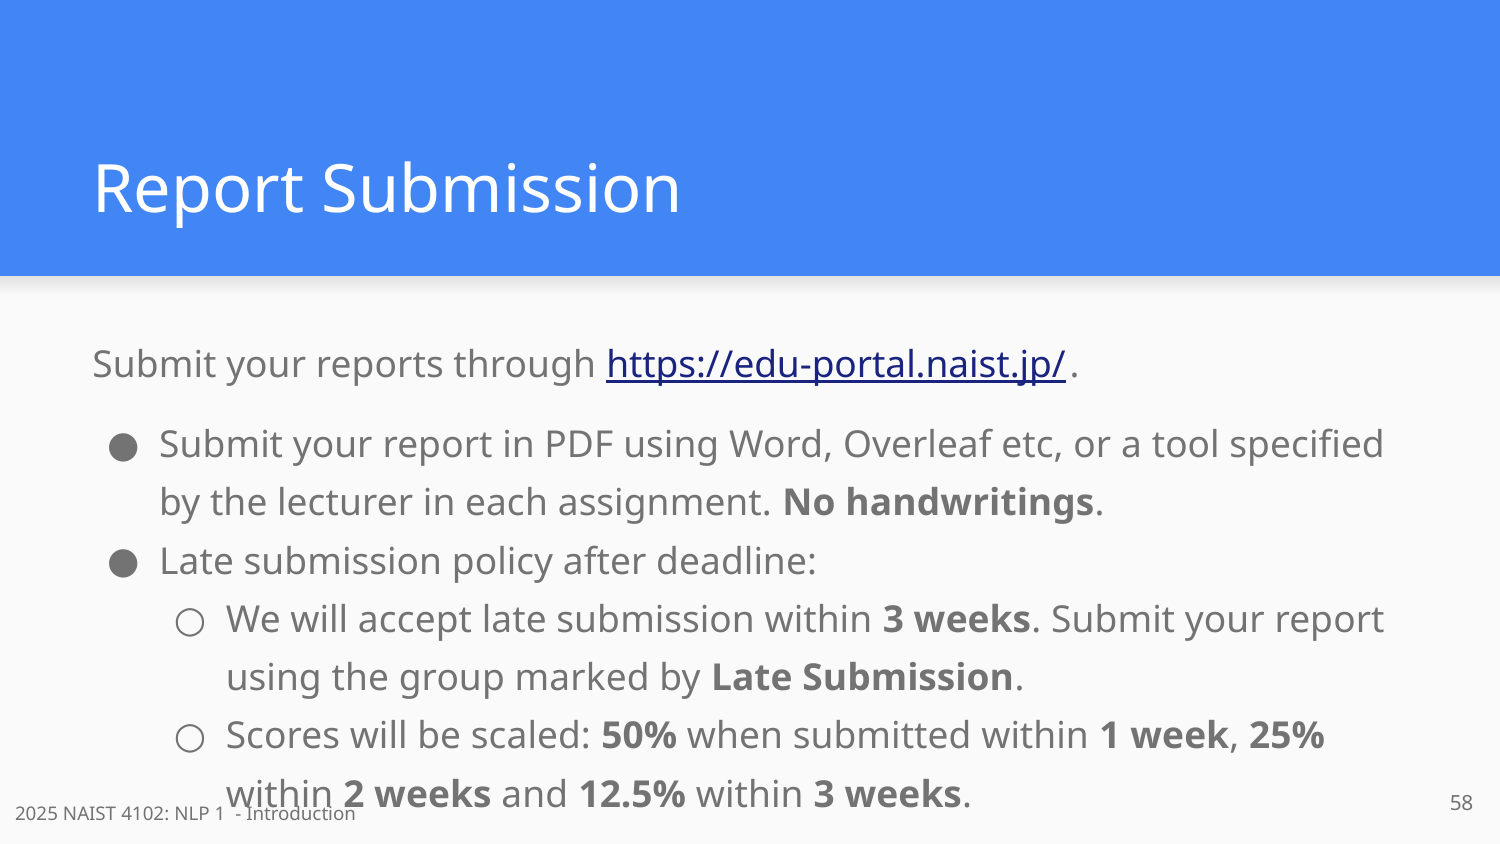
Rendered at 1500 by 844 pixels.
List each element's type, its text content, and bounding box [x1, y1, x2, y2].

title Report Submission [77, 121, 1427, 248]
slide_number ‹#› [1398, 770, 1489, 835]
list Submit your reports through https://edu-portal.naist.jp/. Submit your report in PDF using Word, Overleaf etc, or a tool specified by the lecturer in each assignment. No handwritings. Late submission policy after deadline: We will accept late submission within 3 weeks. Submit your report using the group marked by Late Submission. Scores will be scaled: 50% when submitted within 1 week, 25% within 2 weeks and 12.5% within 3 weeks. [77, 314, 1427, 835]
